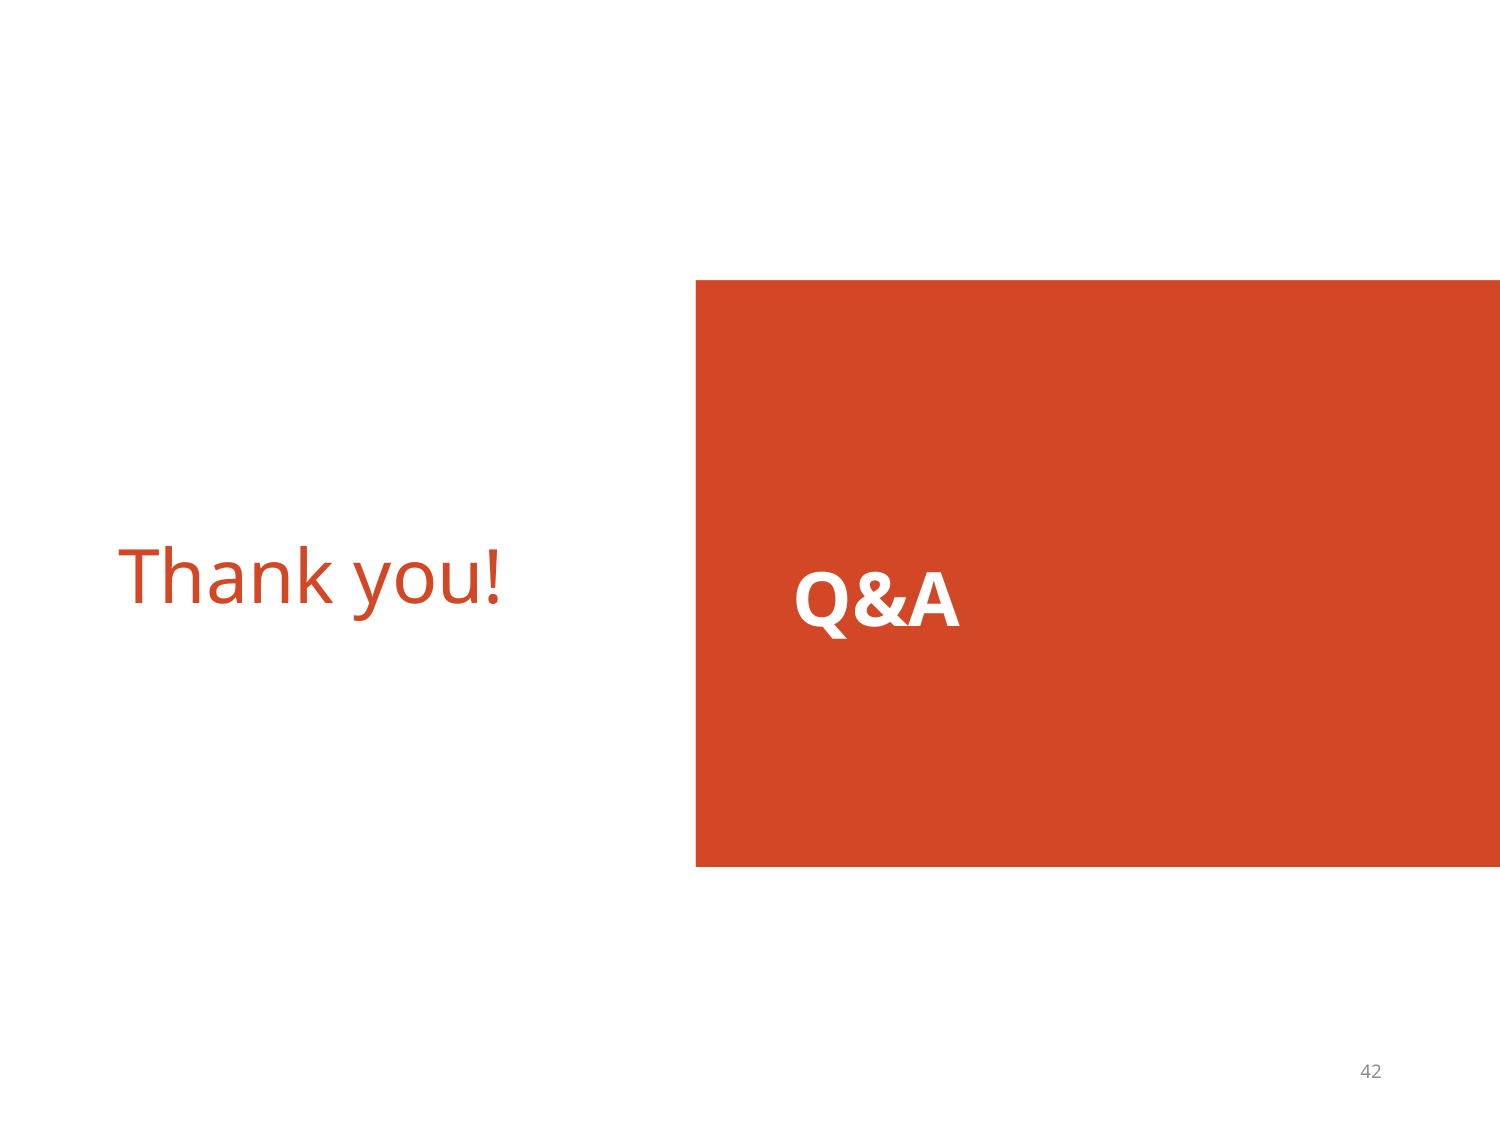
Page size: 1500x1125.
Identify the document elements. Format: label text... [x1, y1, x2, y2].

list Q&A [777, 394, 1427, 753]
title Thank you! [103, 394, 658, 753]
slide_number 42 [993, 1042, 1397, 1103]
